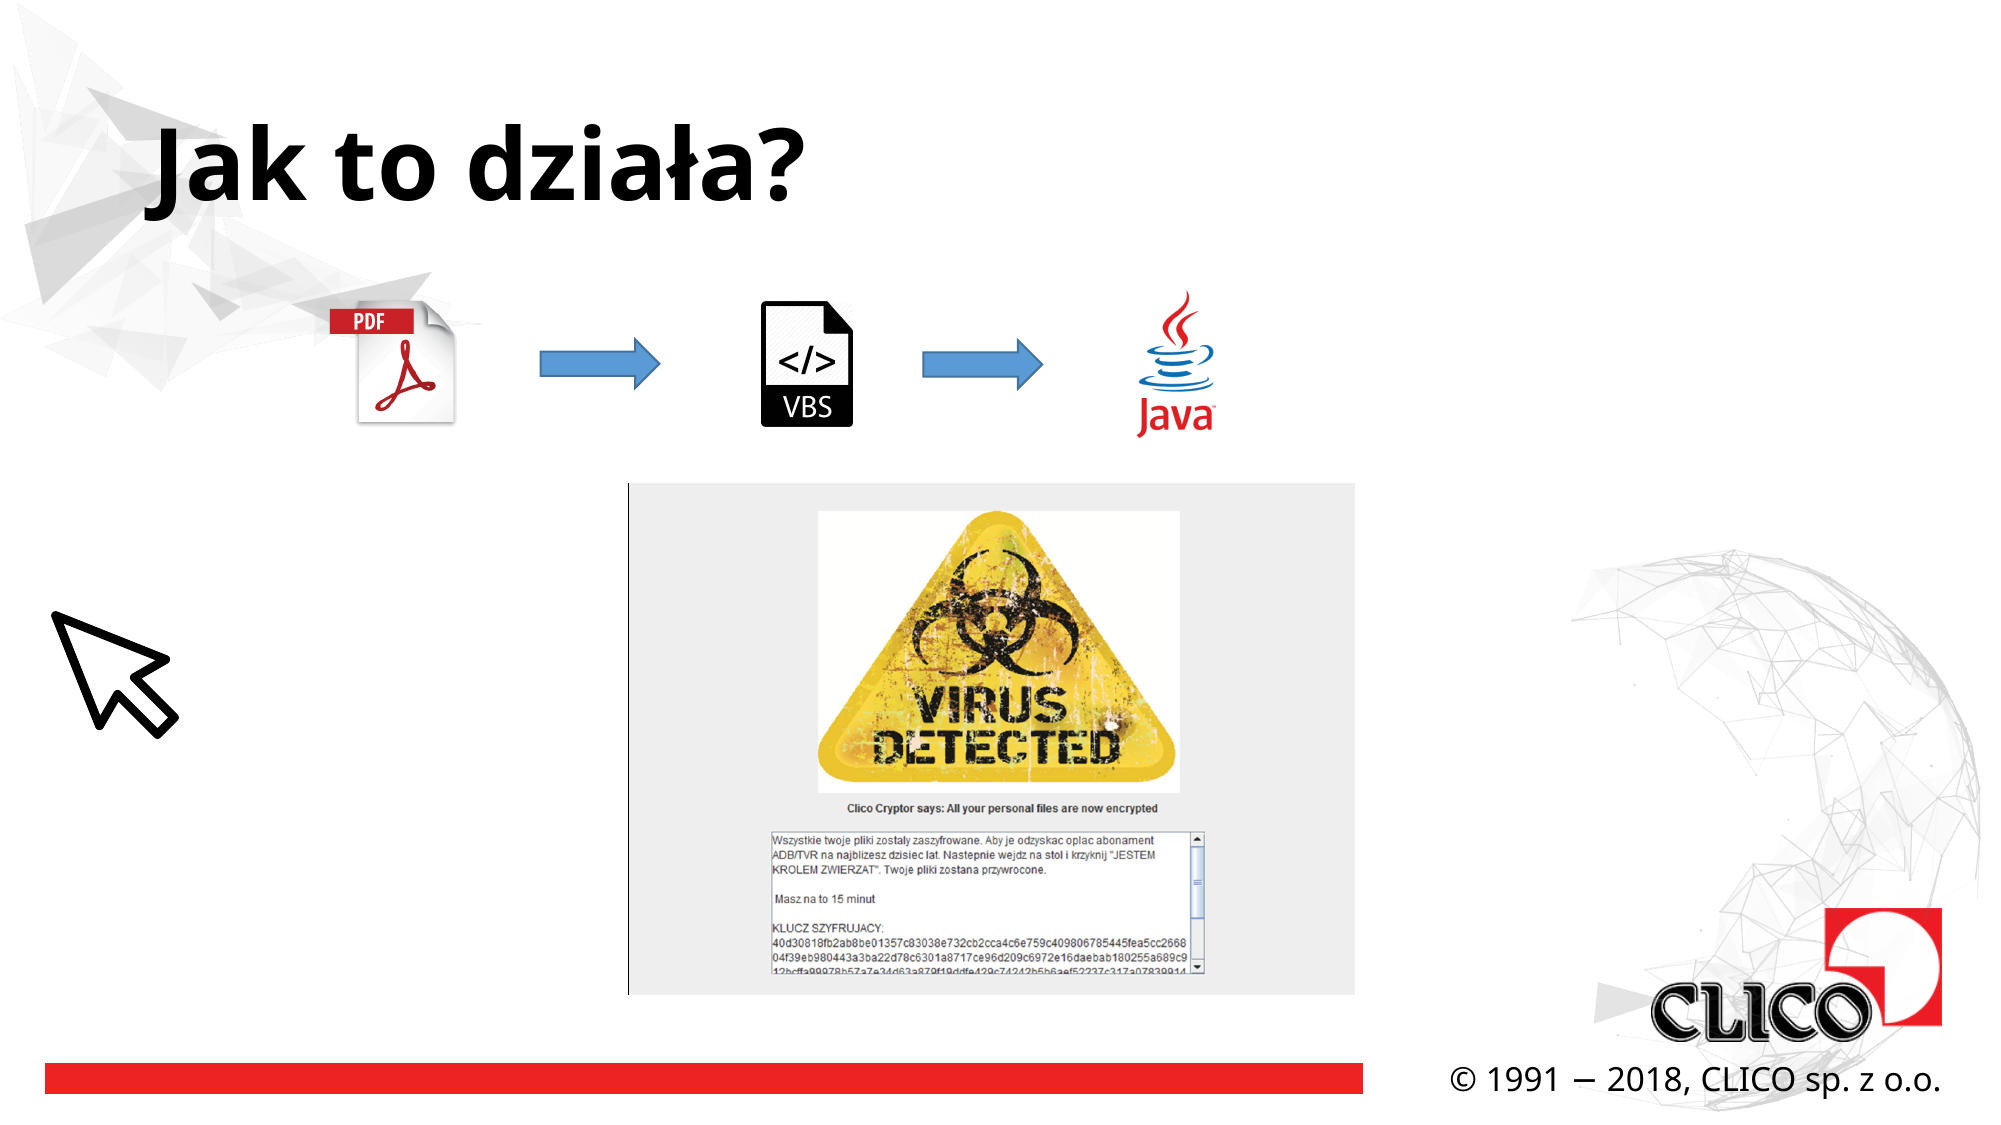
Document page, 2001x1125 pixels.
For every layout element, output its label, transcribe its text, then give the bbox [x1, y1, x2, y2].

text_box [539, 337, 661, 391]
title Jak to działa? [137, 59, 1863, 278]
picture [51, 611, 179, 740]
picture [1651, 908, 1942, 1042]
picture [761, 301, 853, 427]
picture [628, 483, 1355, 995]
picture [327, 296, 458, 427]
text_box [922, 337, 1044, 392]
picture [1089, 277, 1263, 451]
